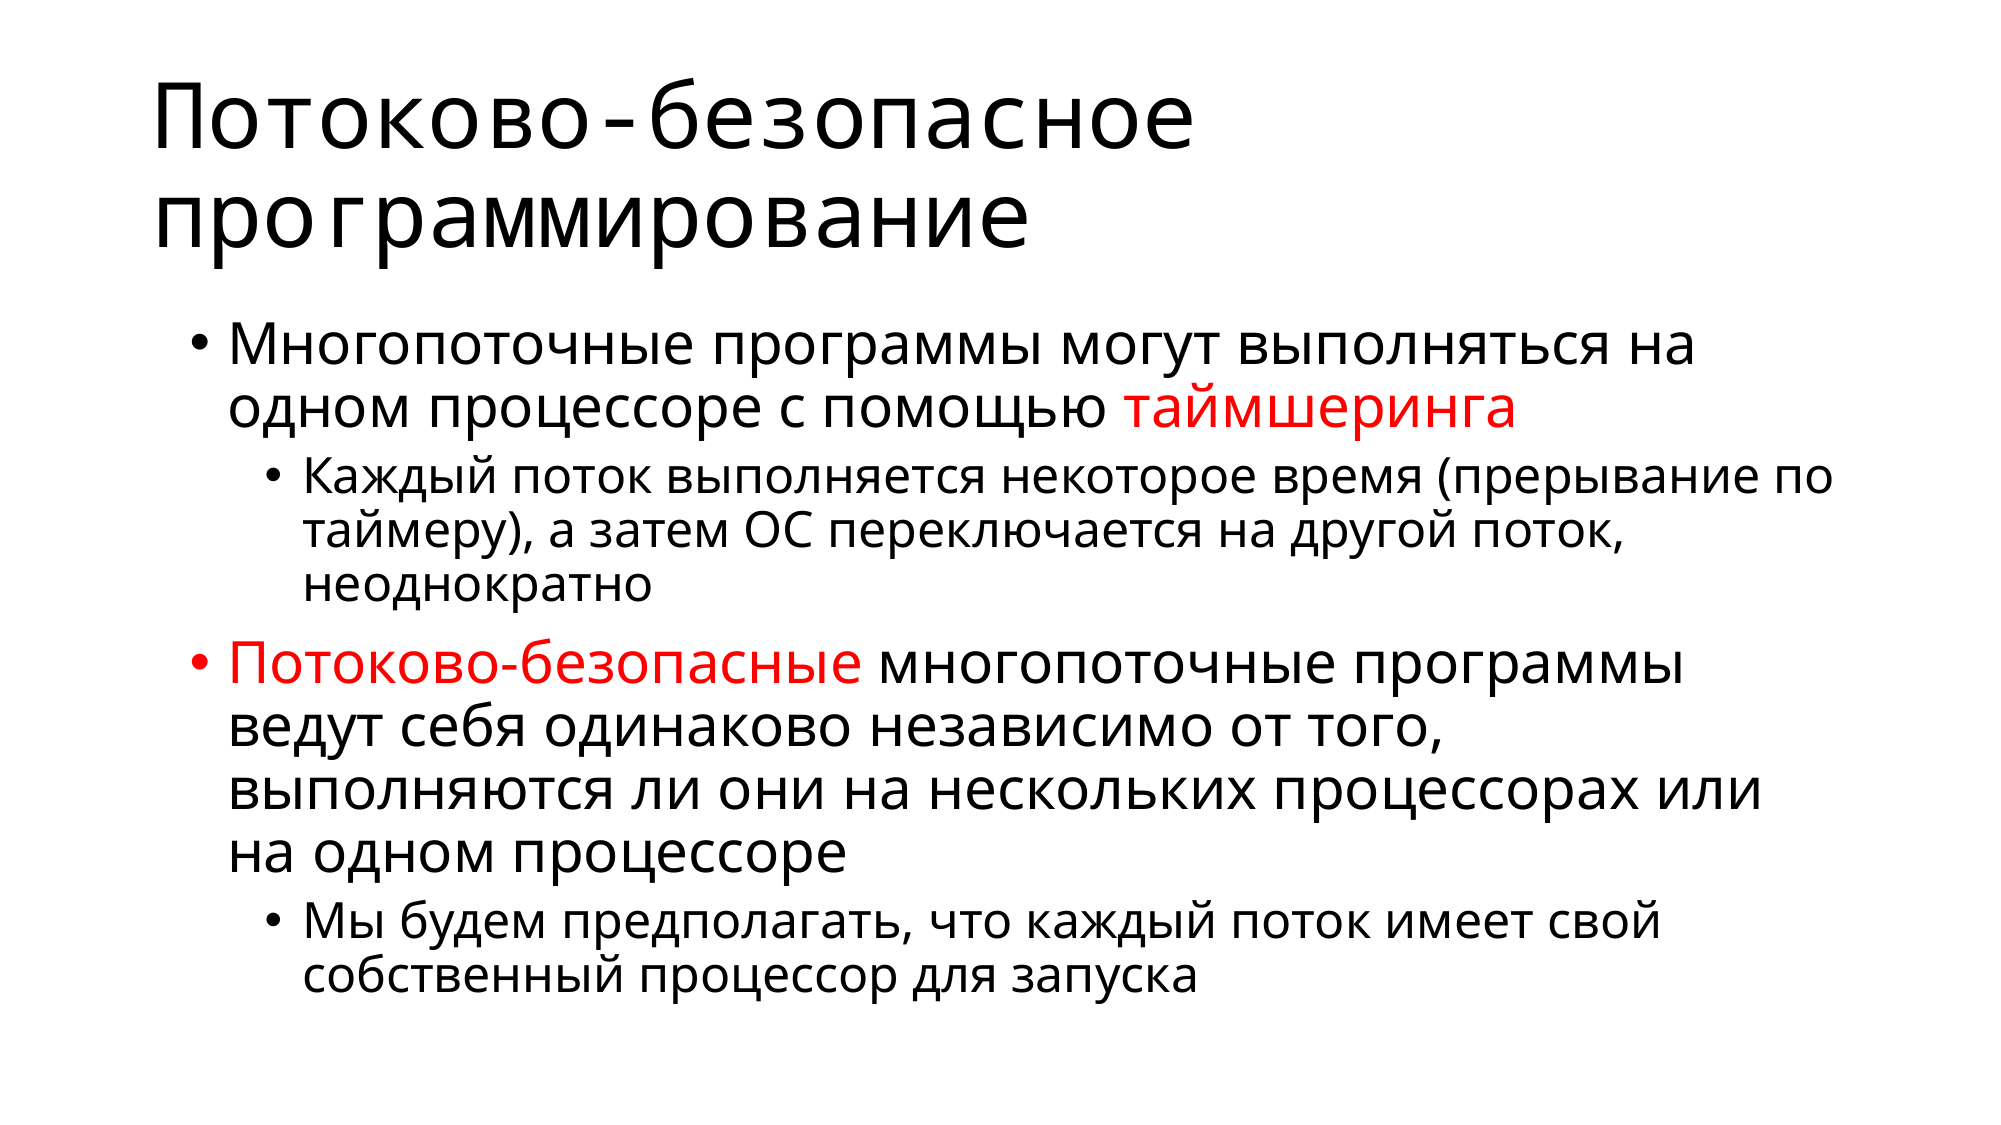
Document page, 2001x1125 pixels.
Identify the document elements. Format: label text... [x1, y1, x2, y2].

list Многопоточные программы могут выполняться на одном процессоре с помощью таймшеринга Каждый поток выполняется некоторое время (прерывание по таймеру), а затем ОС переключается на другой поток, неоднократно Потоково-безопасные многопоточные программы ведут себя одинаково независимо от того, выполняются ли они на нескольких процессорах или на одном процессоре Мы будем предполагать, что каждый поток имеет свой собственный процессор для запуска [174, 306, 1863, 1021]
title Потоково-безопасное программирование [137, 59, 1863, 278]
